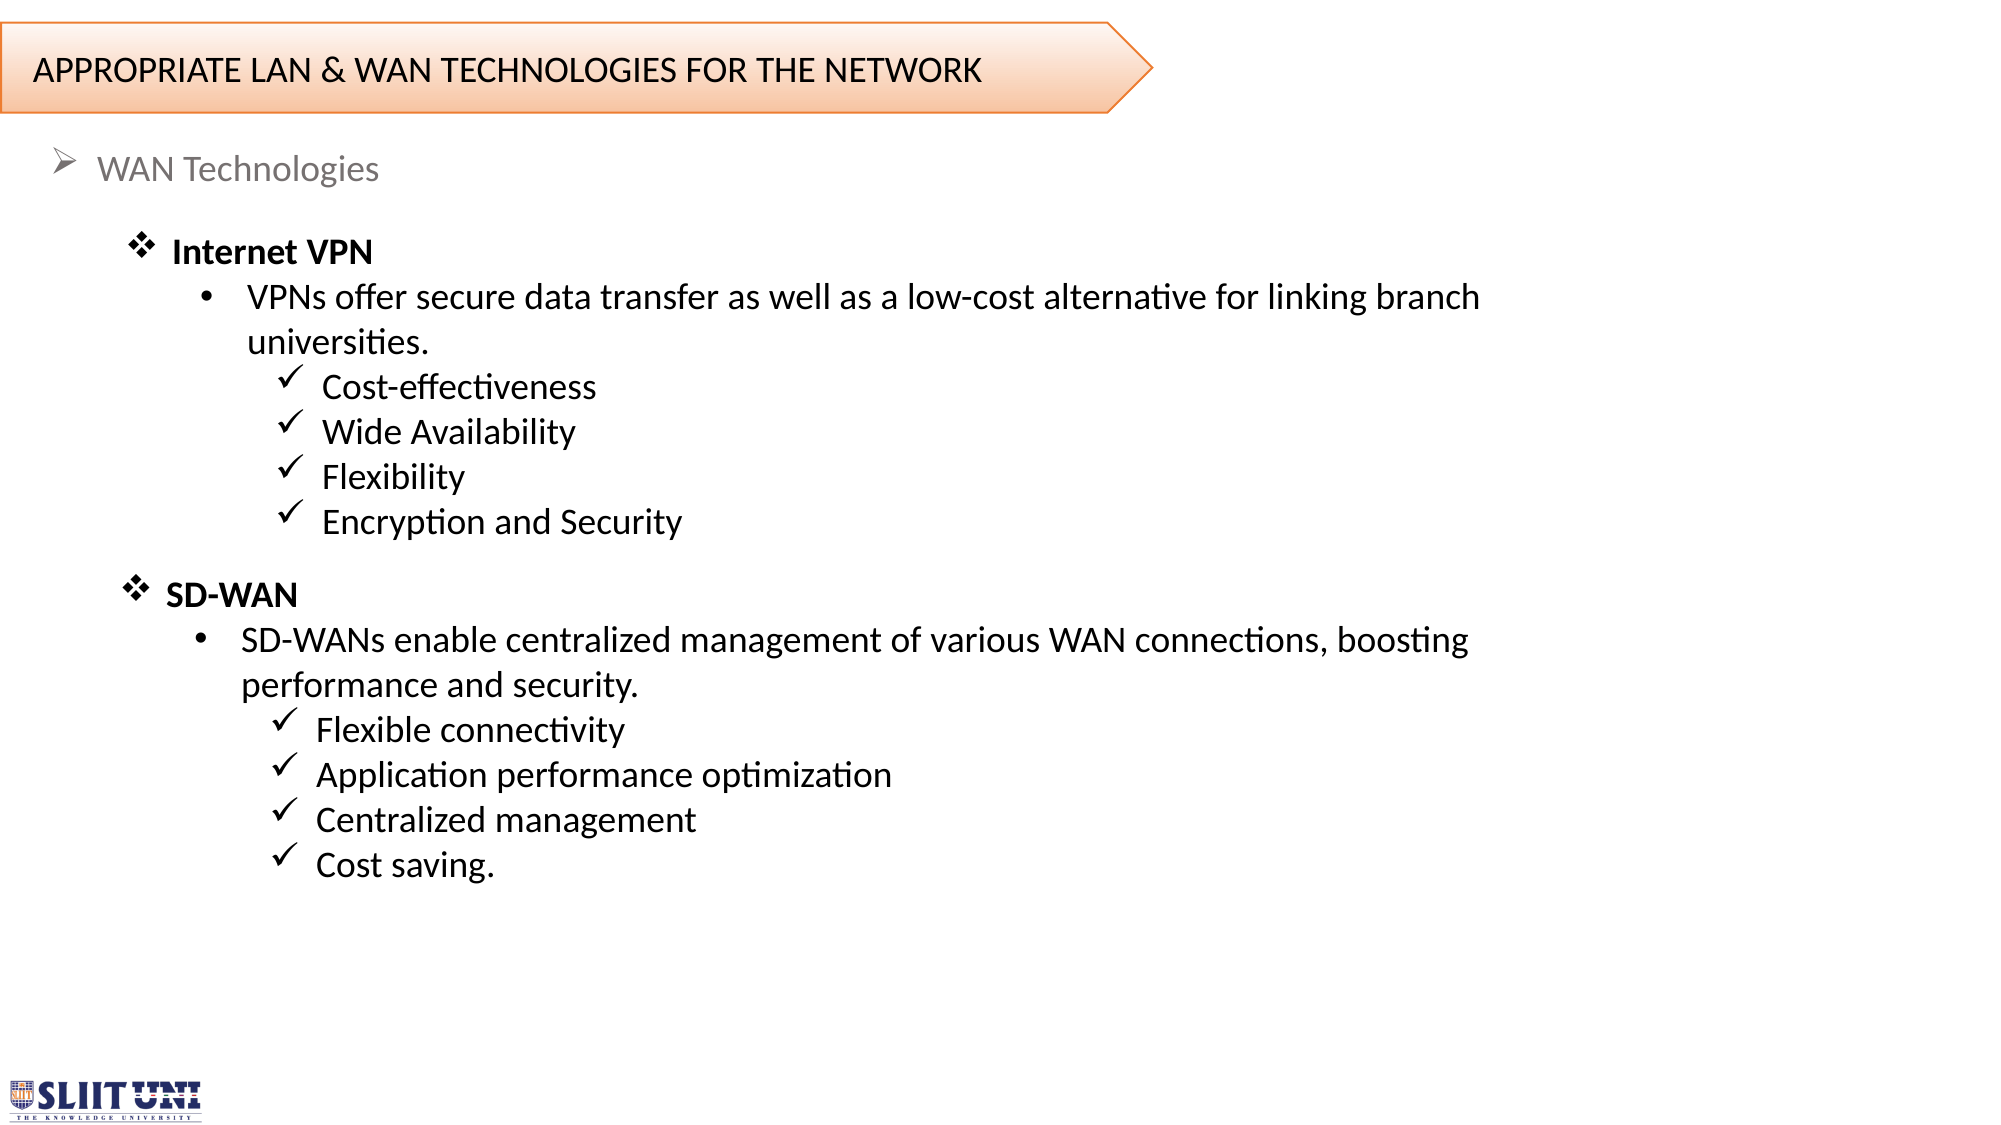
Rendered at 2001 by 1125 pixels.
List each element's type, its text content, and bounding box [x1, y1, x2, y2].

text_box SD-WAN SD-WANs enable centralized management of various WAN connections, boosting performance and security. Flexible connectivity Application performance optimization Centralized management Cost saving. [104, 562, 1686, 893]
text_box APPROPRIATE LAN & WAN TECHNOLOGIES FOR THE NETWORK [0, 21, 1154, 114]
text_box WAN Technologies [35, 136, 397, 197]
picture [0, 1078, 210, 1125]
text_box Internet VPN VPNs offer secure data transfer as well as a low-cost alternative for linking branch universities. Cost-effectiveness Wide Availability Flexibility Encryption and Security [35, 220, 1685, 550]
